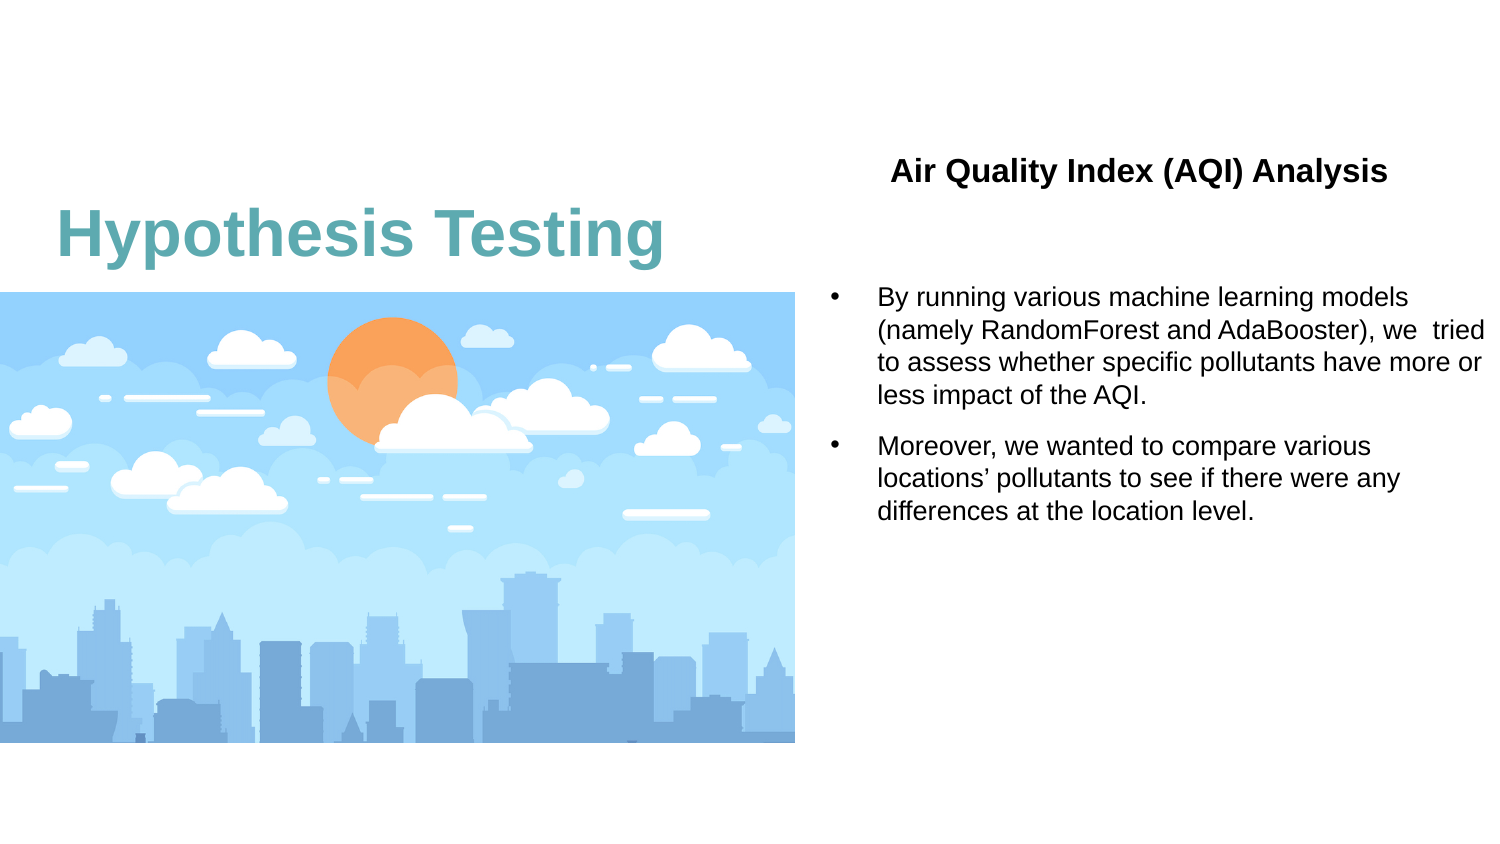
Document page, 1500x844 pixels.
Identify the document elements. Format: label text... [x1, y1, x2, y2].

picture [0, 292, 795, 744]
list By running various machine learning models (namely RandomForest and AdaBooster), we tried to assess whether specific pollutants have more or less impact of the AQI. Moreover, we wanted to compare various locations’ pollutants to see if there were any differences at the location level. [819, 171, 1498, 844]
title Hypothesis Testing [0, 113, 723, 277]
list Air Quality Index (AQI) Analysis [878, 147, 1438, 196]
